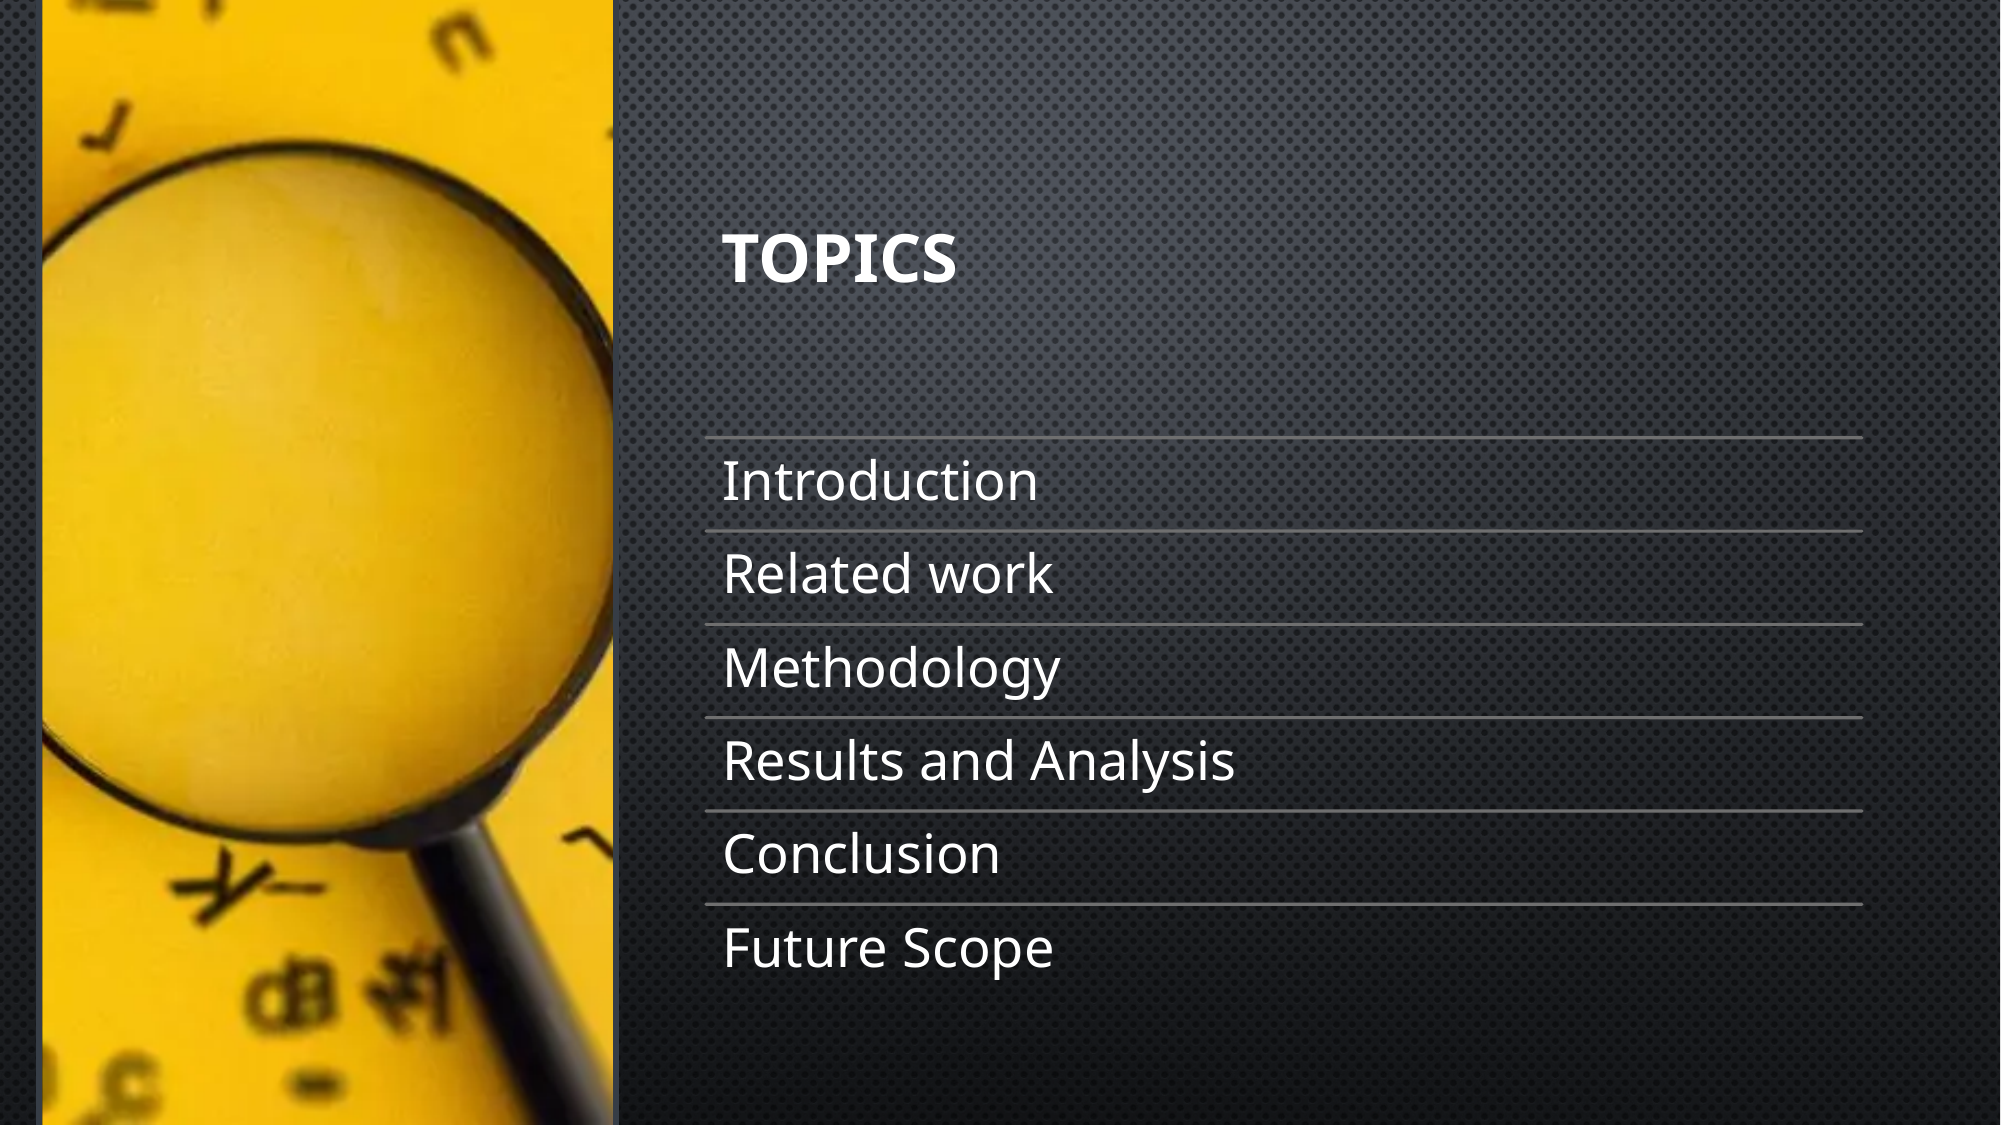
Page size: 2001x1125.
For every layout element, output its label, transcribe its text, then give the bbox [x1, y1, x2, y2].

picture [42, 0, 614, 1125]
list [705, 437, 1863, 998]
title Topics [706, 99, 1813, 413]
